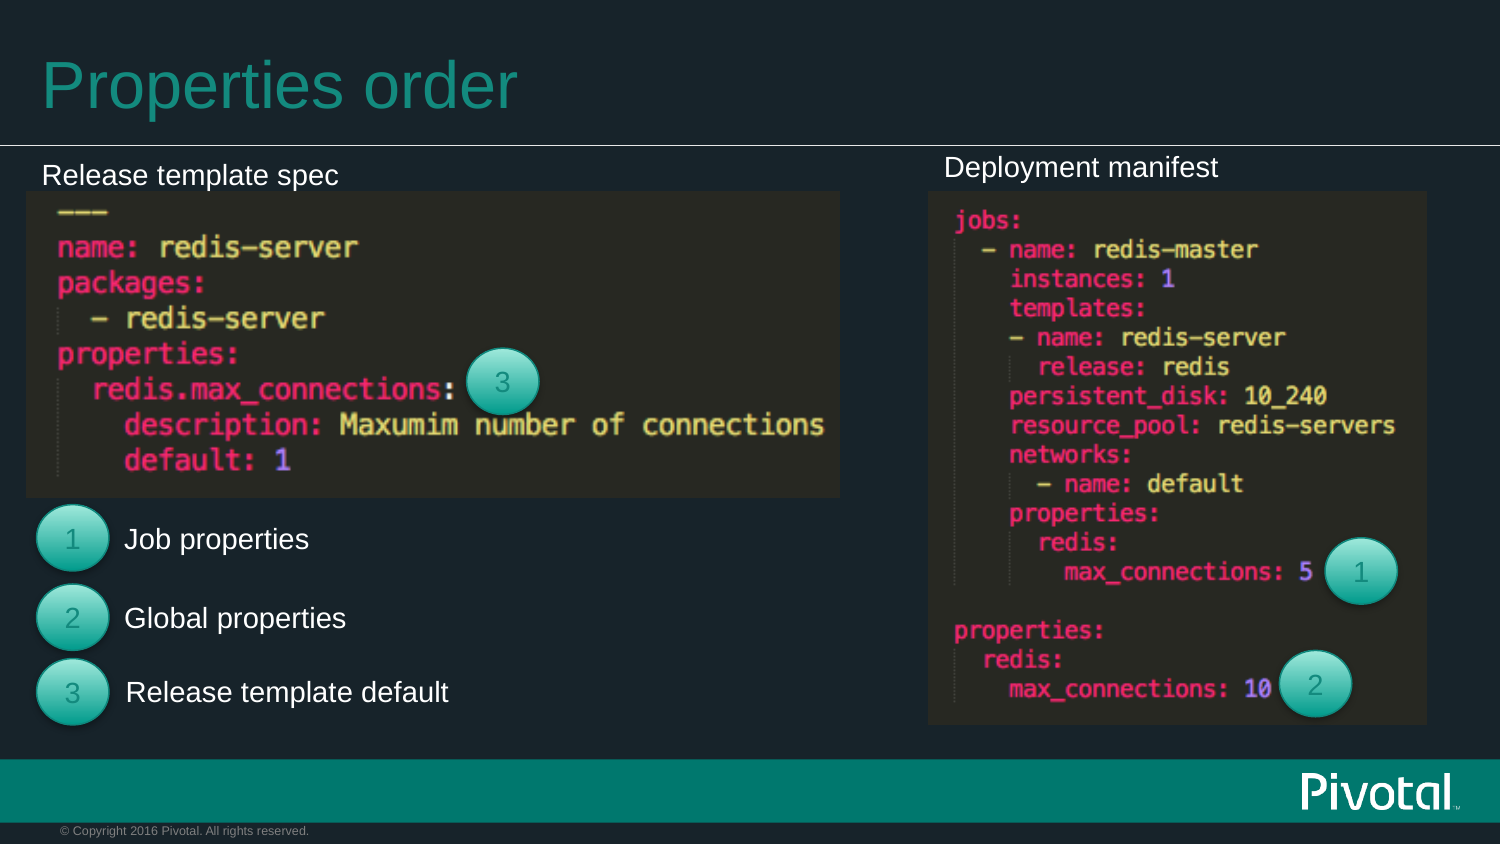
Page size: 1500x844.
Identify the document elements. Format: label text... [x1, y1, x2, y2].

text_box 1 [36, 507, 109, 571]
picture [26, 191, 840, 498]
text_box Release template spec [26, 148, 357, 190]
picture [928, 191, 1427, 726]
text_box Release template default [110, 665, 468, 717]
text_box Global properties [109, 591, 366, 642]
text_box 2 [36, 583, 109, 651]
picture [1302, 773, 1460, 810]
text_box 3 [36, 658, 109, 725]
text_box Deployment manifest [928, 140, 1237, 190]
title Properties order [26, 52, 1461, 113]
text_box Job properties [109, 512, 326, 564]
